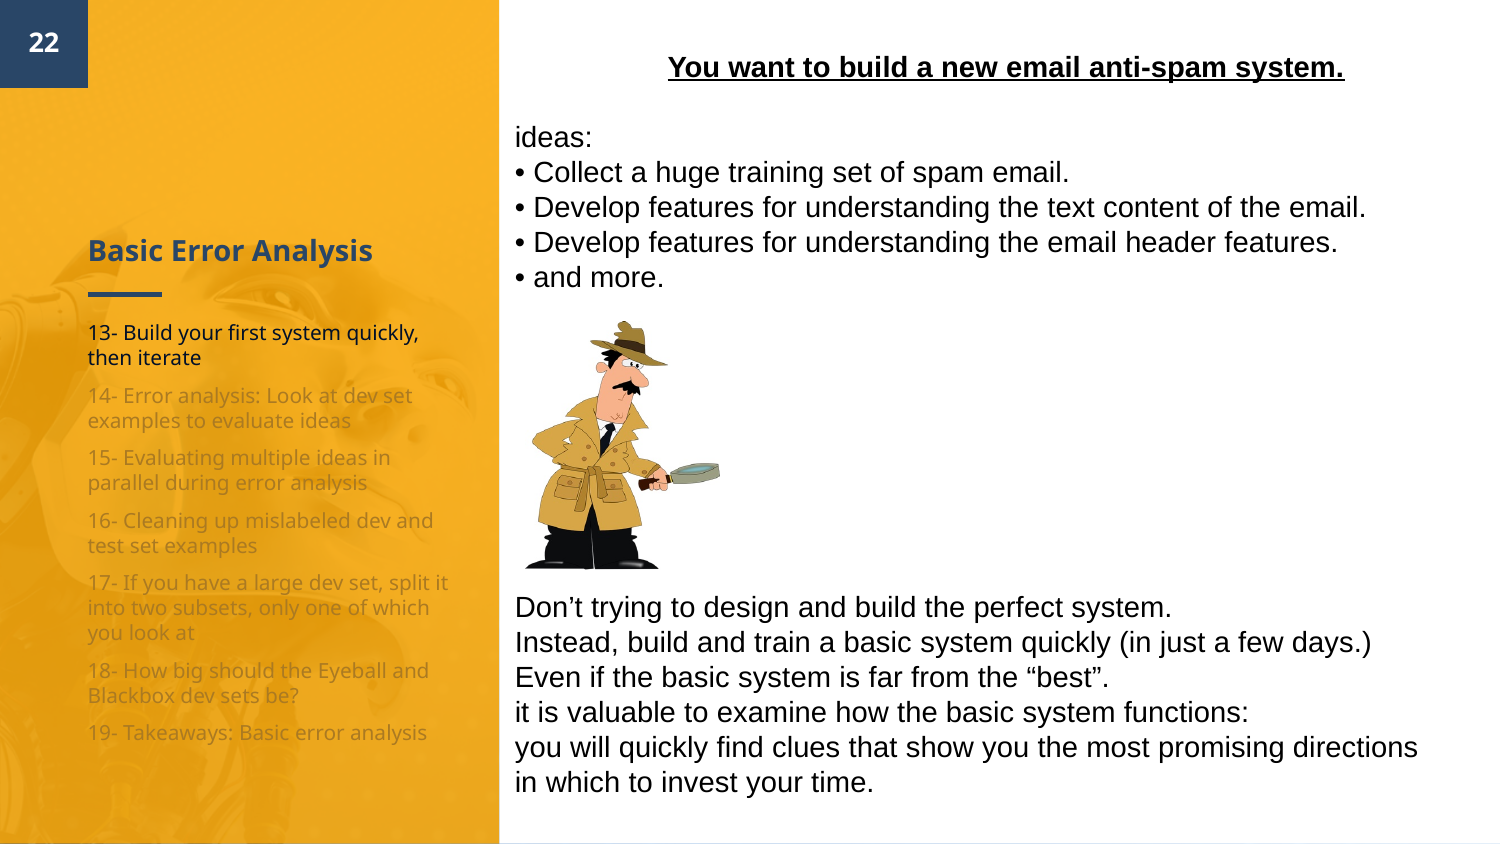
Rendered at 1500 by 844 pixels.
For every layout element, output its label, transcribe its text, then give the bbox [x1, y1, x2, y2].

title Basic Error Analysis [72, 171, 425, 283]
slide_number 22 [0, 0, 89, 88]
picture [524, 321, 721, 571]
text_box You want to build a new email anti-spam system. ideas: • Collect a huge training set of spam email. • Develop features for understanding the text content of the email. • Develop features for understanding the email header features. • and more. Don’t trying to design and build the perfect system. Instead, build and train a basic system quickly (in just a few days.) Even if the basic system is far from the “best”. it is valuable to examine how the basic system functions: you will quickly find clues that show you the most promising directions in which to invest your time. [500, 41, 1500, 806]
text_box 13- Build your first system quickly, then iterate 14- Error analysis: Look at dev set examples to evaluate ideas 15- Evaluating multiple ideas in parallel during error analysis 16- Cleaning up mislabeled dev and test set examples 17- If you have a large dev set, split it into two subsets, only one of which you look at 18- How big should the Eyeball and Blackbox dev sets be? 19- Takeaways: Basic error analysis [72, 304, 475, 822]
